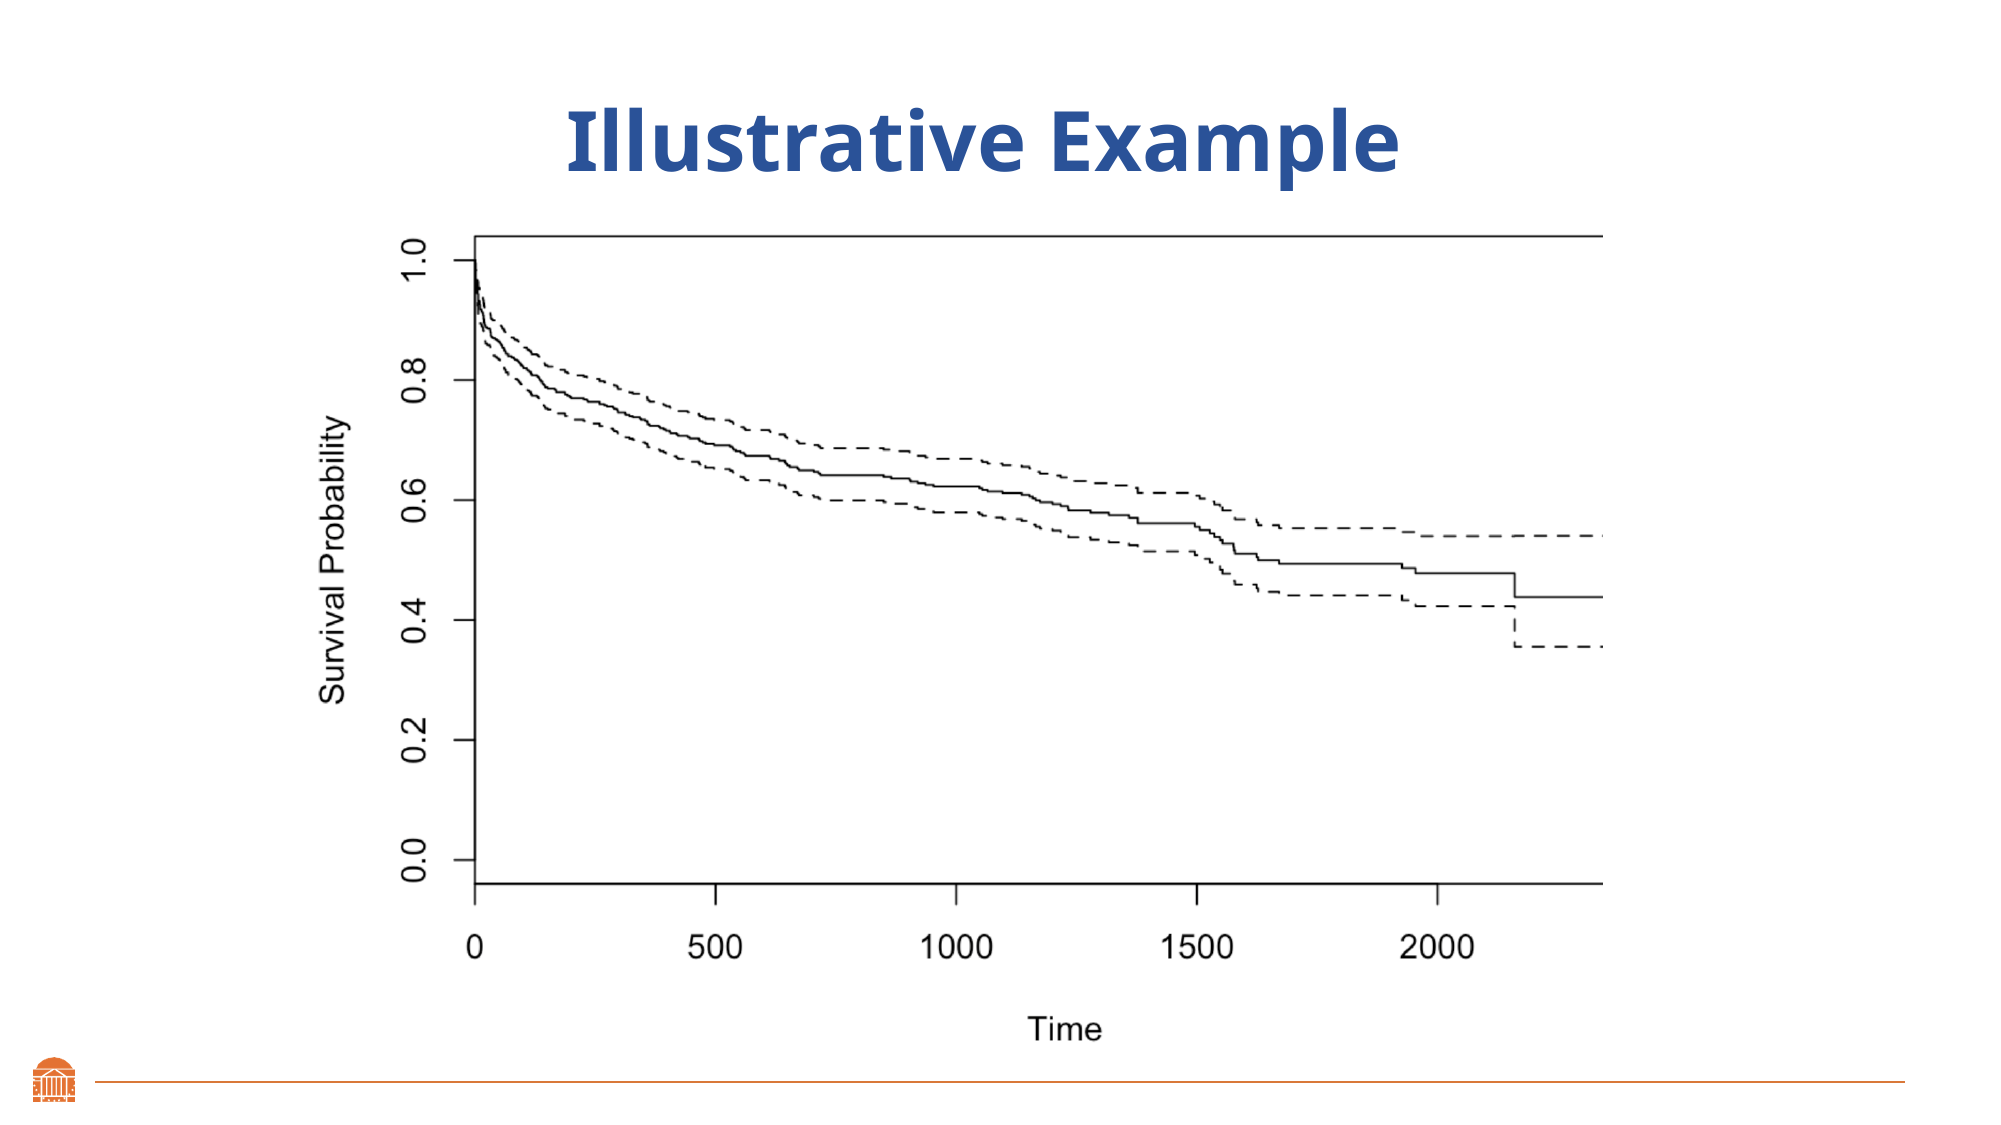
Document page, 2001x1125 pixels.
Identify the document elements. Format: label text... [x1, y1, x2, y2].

text_box Illustrative Example [165, 67, 1804, 185]
picture [0, 213, 2000, 1125]
